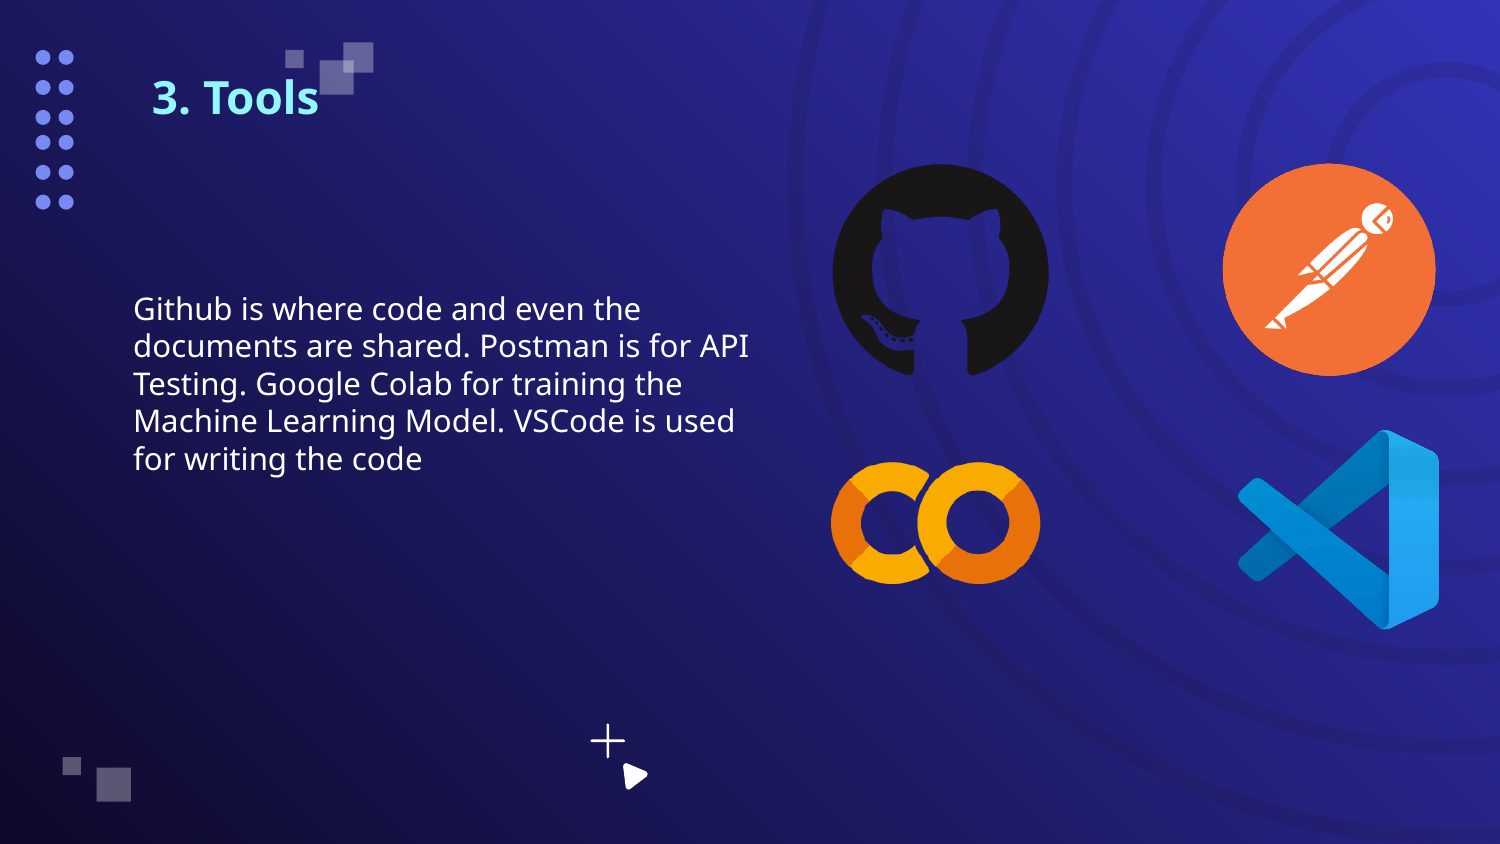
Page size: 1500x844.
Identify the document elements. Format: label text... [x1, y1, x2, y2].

subtitle Github is where code and even the documents are shared. Postman is for API Testing. Google Colab for training the Machine Learning Model. VSCode is used for writing the code [118, 156, 802, 609]
picture [1238, 428, 1439, 630]
picture [826, 155, 1055, 384]
picture [1219, 160, 1439, 380]
title 3. Tools [136, 61, 821, 131]
picture [814, 402, 1055, 643]
